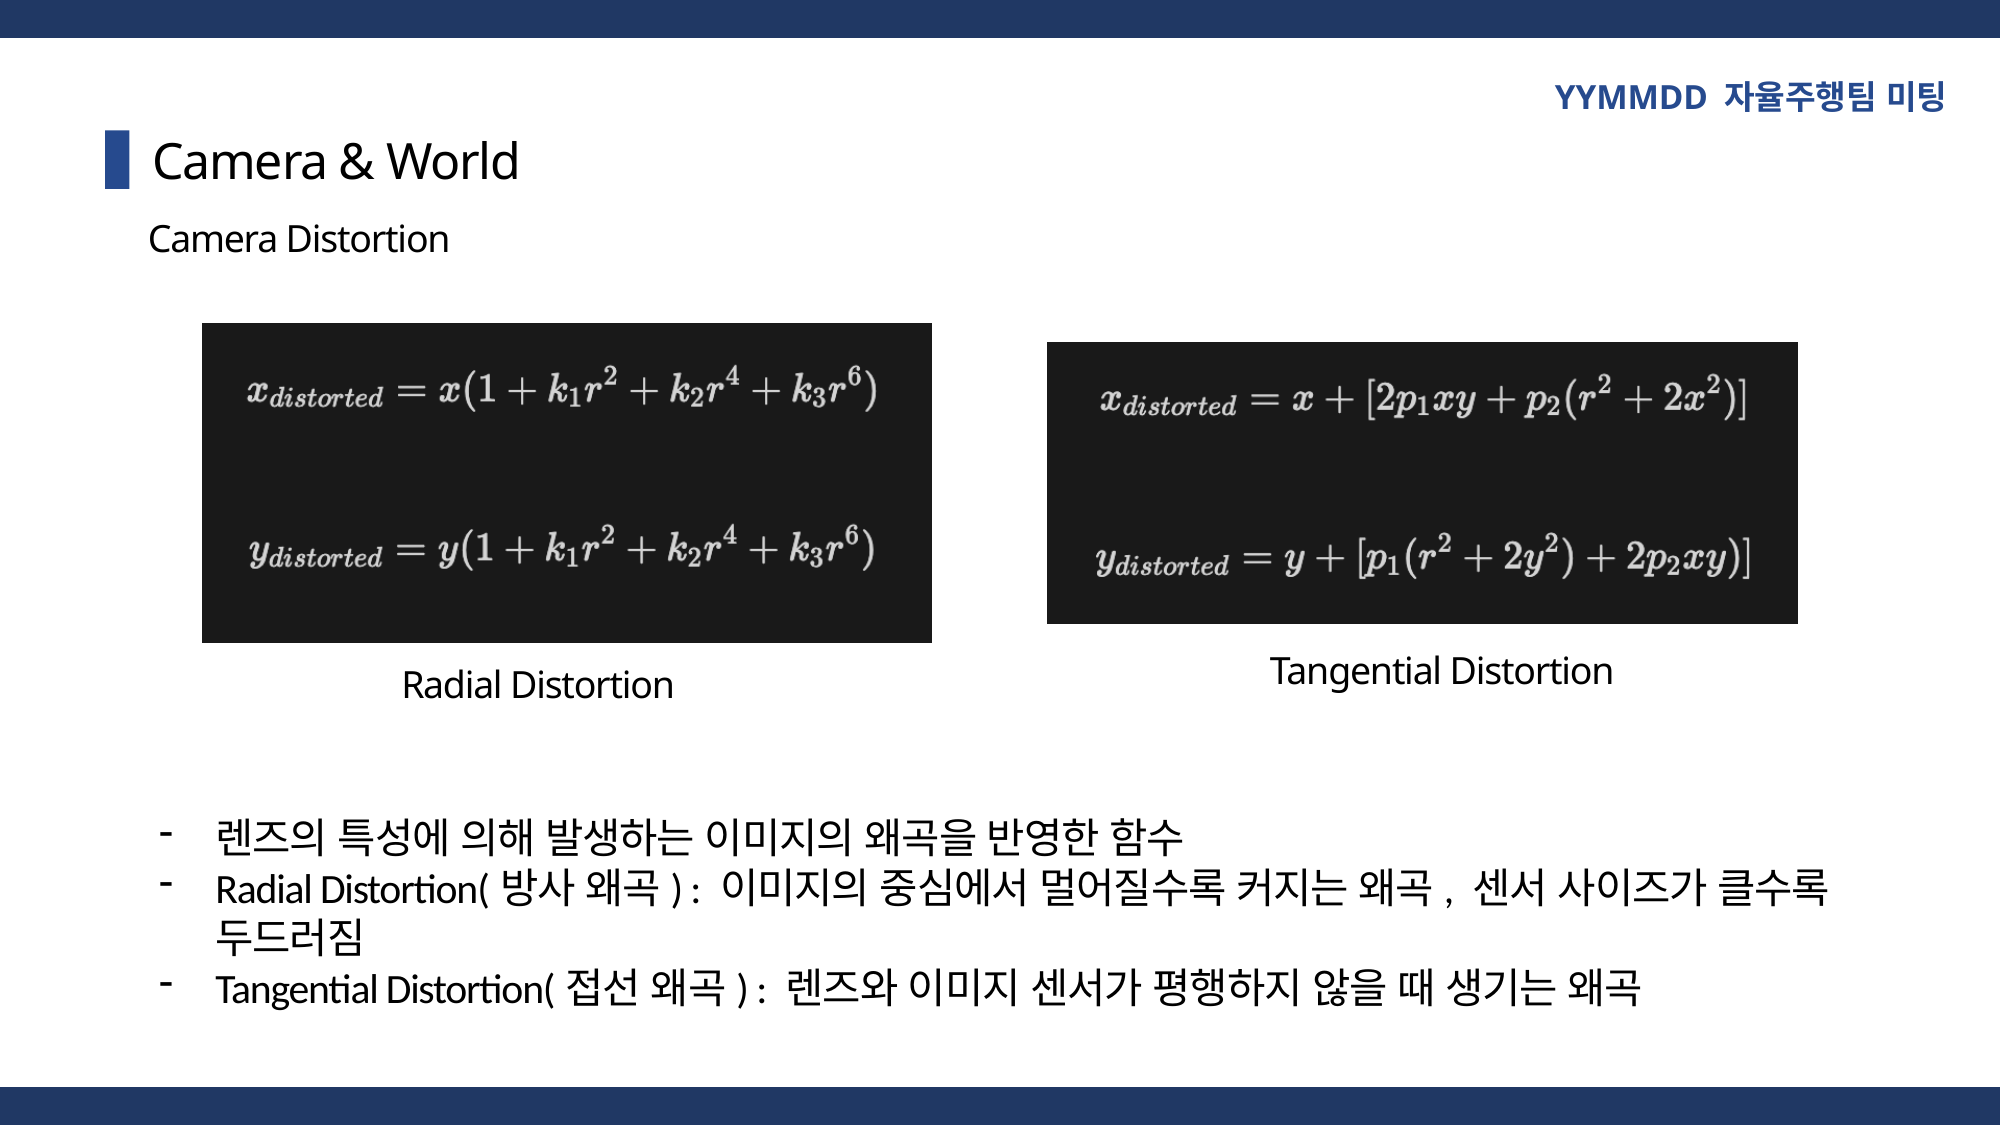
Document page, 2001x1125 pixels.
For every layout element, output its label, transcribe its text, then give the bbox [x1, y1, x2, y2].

text_box [104, 129, 130, 190]
text_box Tangential Distortion [1255, 639, 1630, 700]
text_box Camera & World [137, 121, 537, 197]
picture [1047, 342, 1798, 624]
text_box [0, 1086, 2000, 1125]
text_box 렌즈의 특성에 의해 발생하는 이미지의 왜곡을 반영한 함수 Radial Distortion(방사 왜곡) : 이미지의 중심에서 멀어질수록 커지는 왜곡, 센서 사이즈가 클수록 두드러짐 Tangential Distortion(접선 왜곡) : 렌즈와 이미지 센서가 평행하지 않을 때 생기는 왜곡 [144, 804, 1858, 1020]
text_box [0, 0, 2000, 39]
text_box YYMMDD 자율주행팀 미팅 [1540, 68, 1963, 124]
text_box Camera Distortion [133, 207, 466, 268]
picture [202, 323, 932, 643]
text_box Radial Distortion [386, 653, 690, 714]
